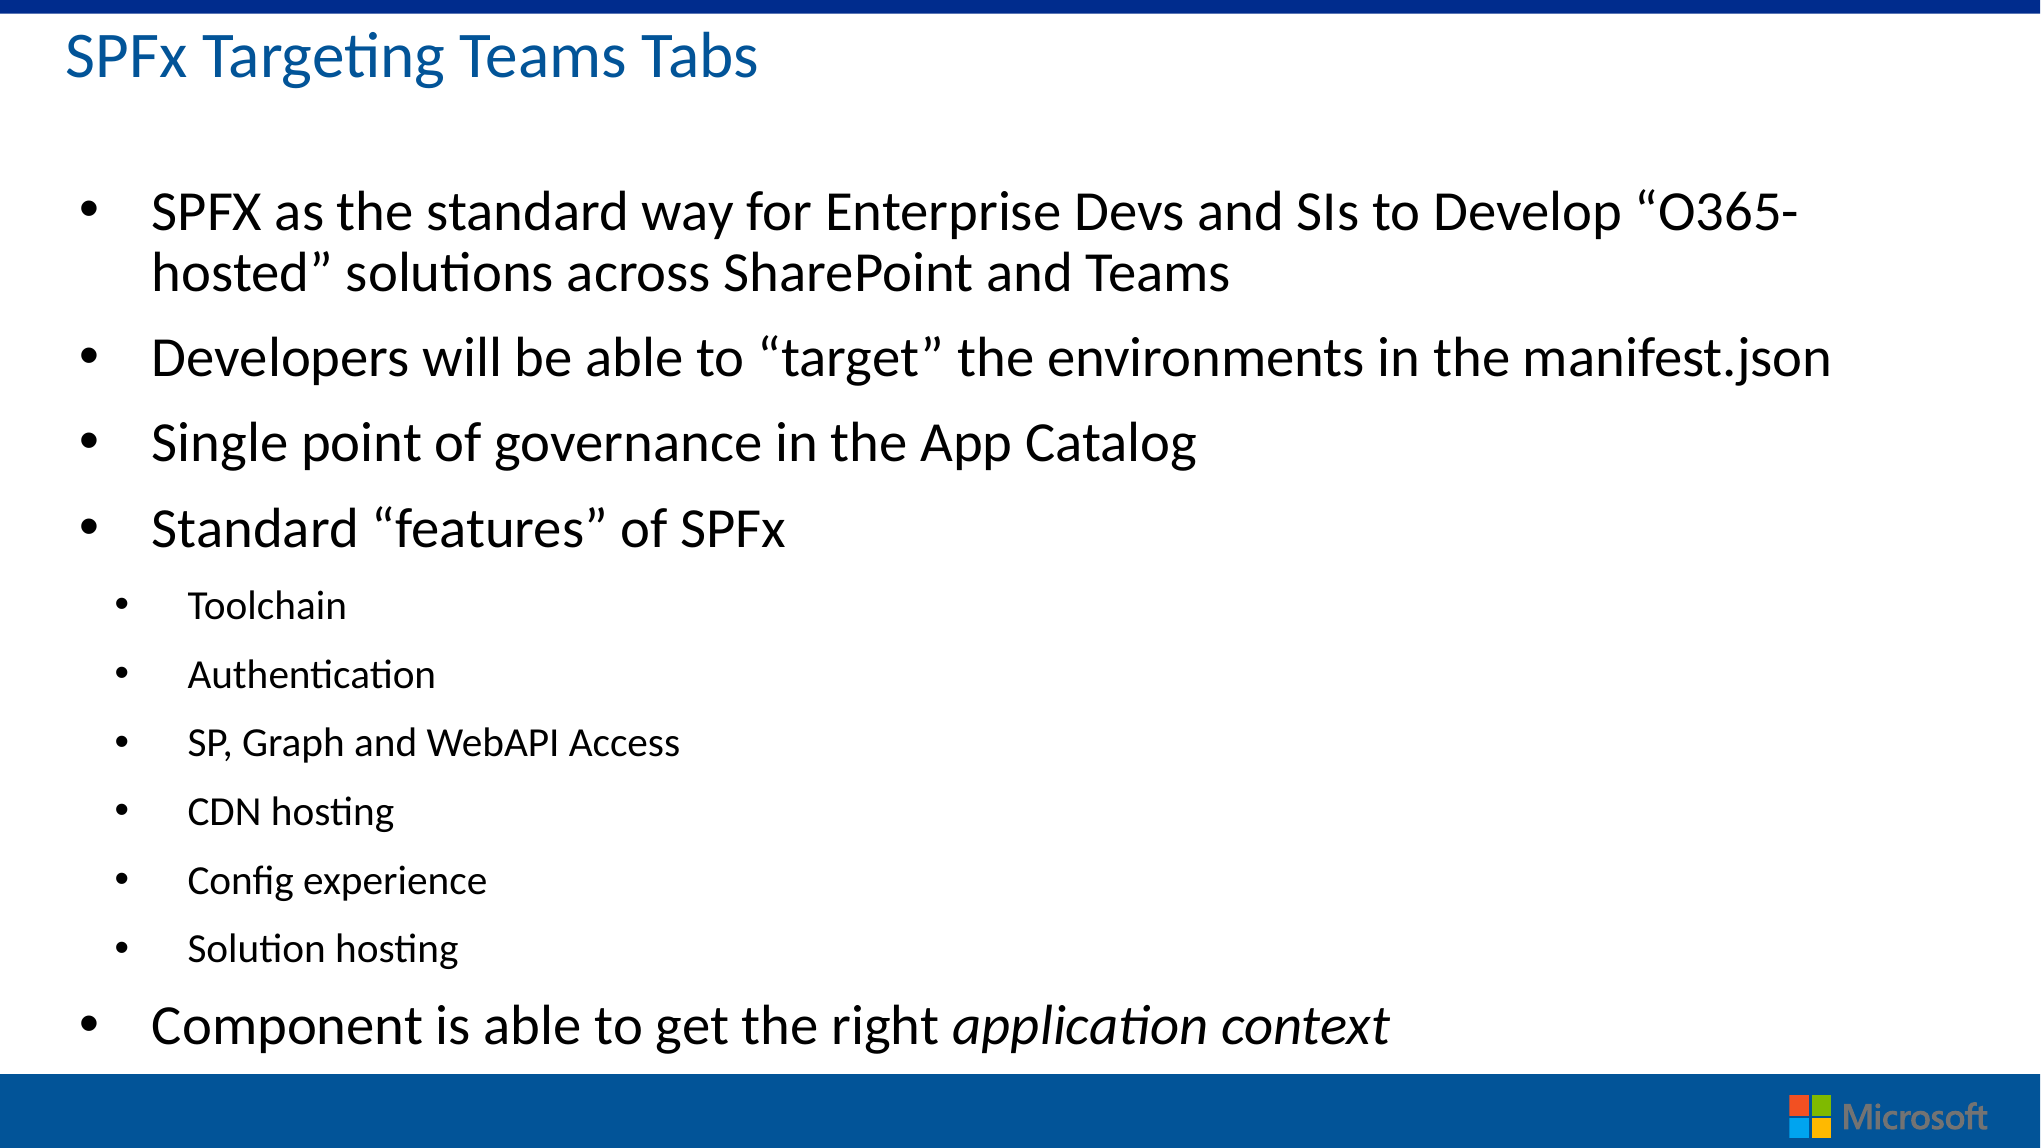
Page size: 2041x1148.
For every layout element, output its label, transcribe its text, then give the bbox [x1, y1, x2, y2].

text_box SPFX as the standard way for Enterprise Devs and SIs to Develop “O365-hosted” solutions across SharePoint and Teams Developers will be able to “target” the environments in the manifest.json Single point of governance in the App Catalog Standard “features” of SPFx Toolchain Authentication SP, Graph and WebAPI Access CDN hosting Config experience Solution hosting Component is able to get the right application context [64, 173, 1976, 1067]
title SPFx Targeting Teams Tabs [51, 13, 2010, 100]
